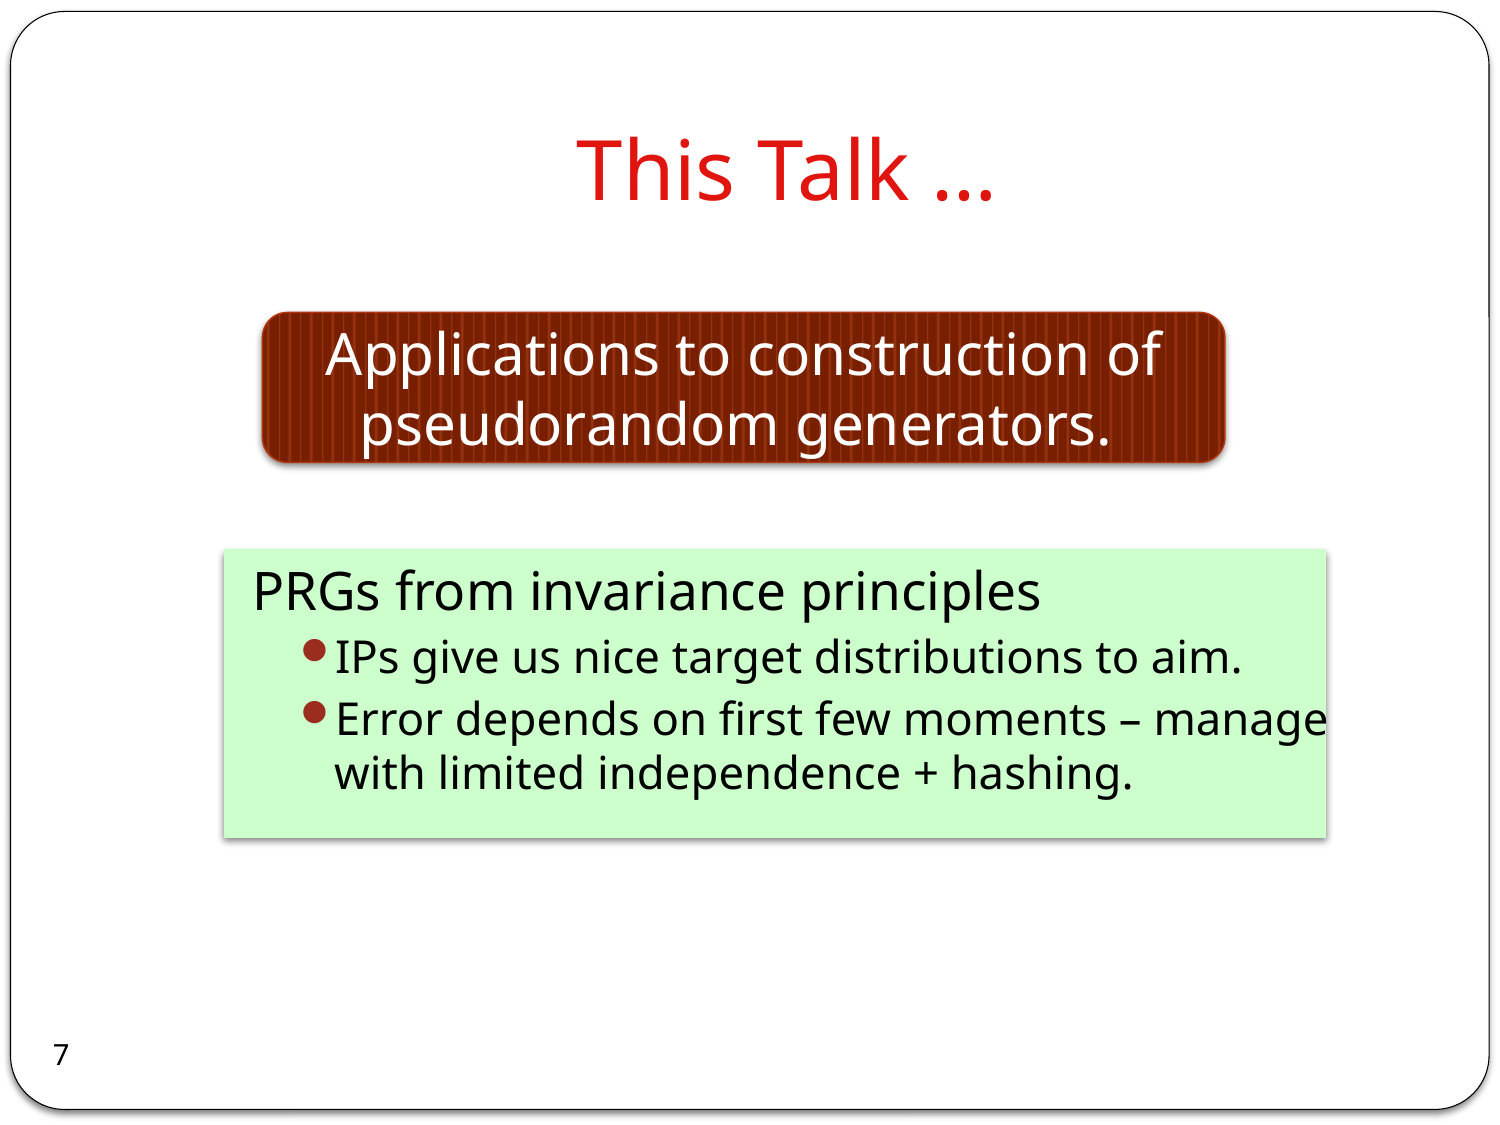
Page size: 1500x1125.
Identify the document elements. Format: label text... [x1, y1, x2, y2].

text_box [224, 549, 1363, 888]
slide_number 7 [23, 1018, 99, 1094]
title This Talk … [150, 45, 1425, 233]
text_box Applications to construction of pseudorandom generators. [261, 311, 1226, 464]
